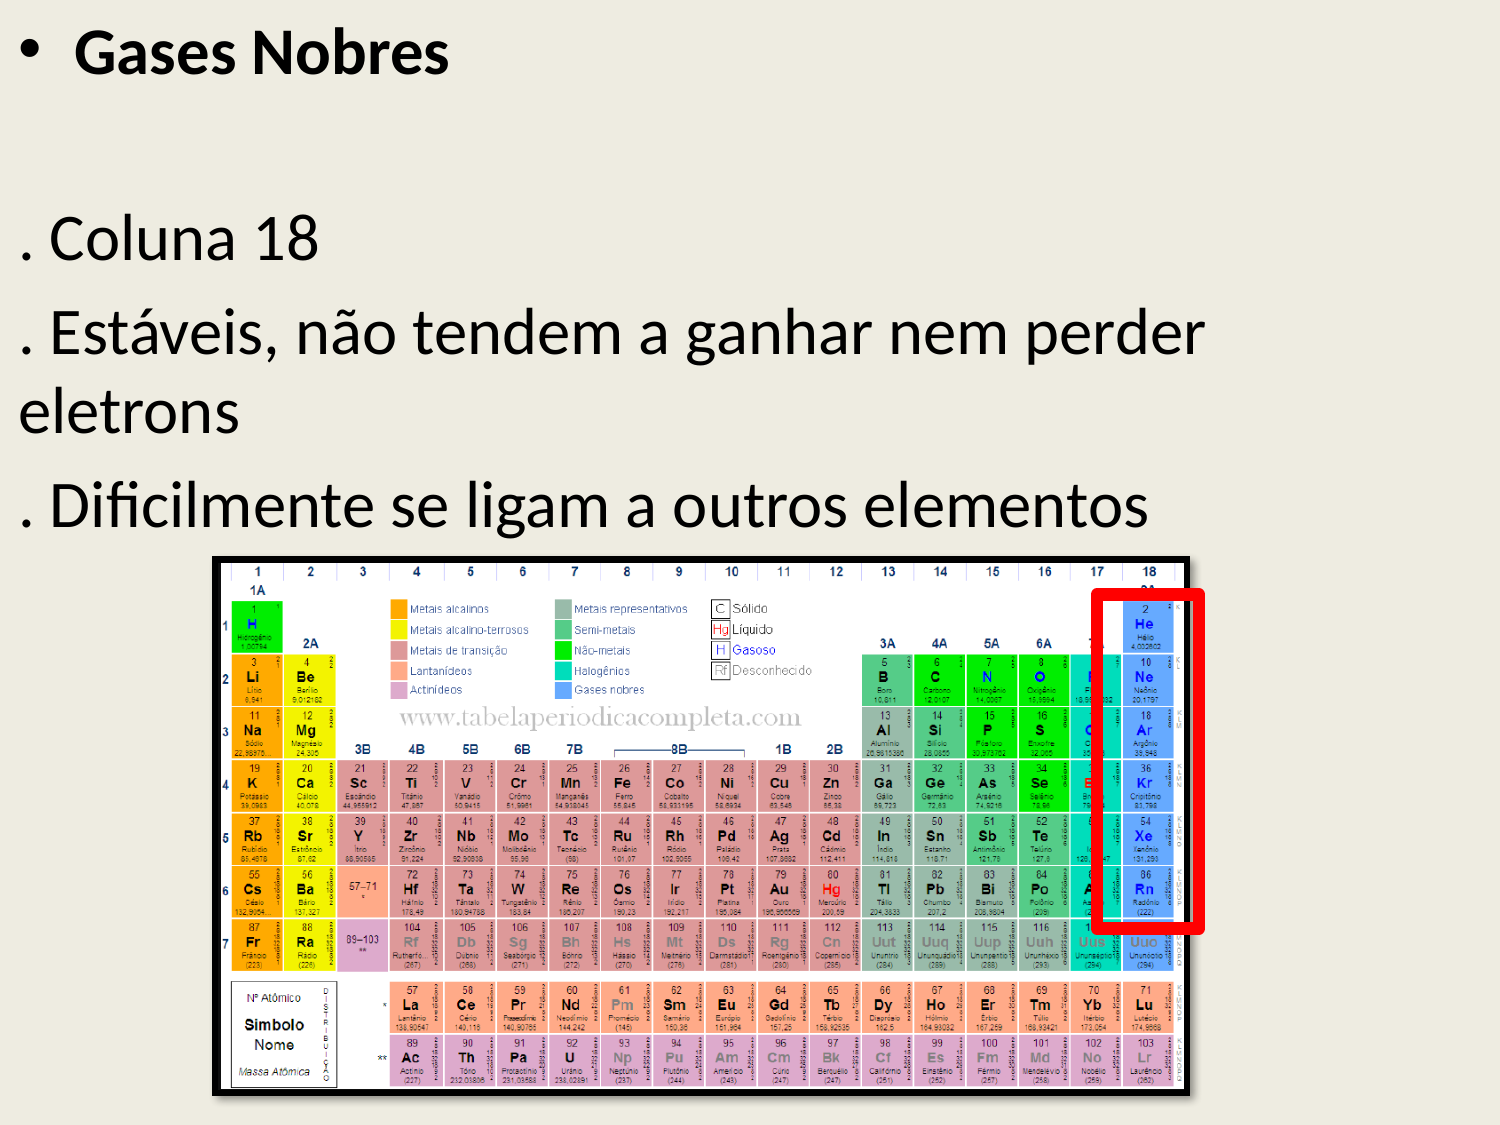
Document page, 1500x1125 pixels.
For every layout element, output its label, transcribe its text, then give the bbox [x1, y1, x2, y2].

picture [218, 562, 1185, 1090]
list Gases Nobres . Coluna 18 . Estáveis, não tendem a ganhar nem perder eletrons . Dificilmente se ligam a outros elementos [3, 0, 1354, 743]
text_box [1190, 592, 1201, 931]
